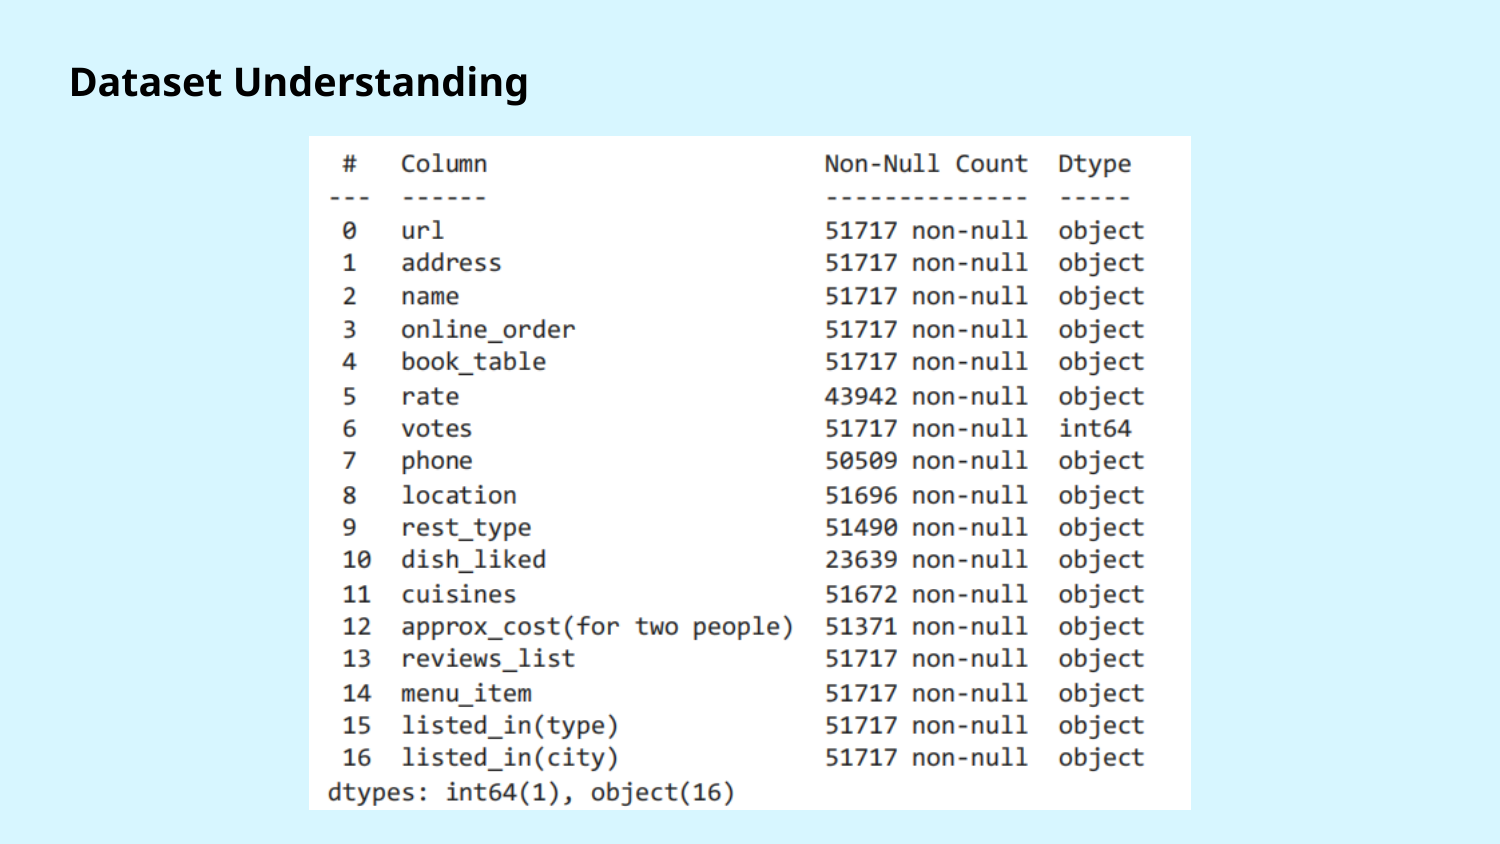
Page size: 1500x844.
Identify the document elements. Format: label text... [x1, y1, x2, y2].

title Dataset Understanding [62, 1, 1335, 154]
picture [309, 136, 1191, 810]
